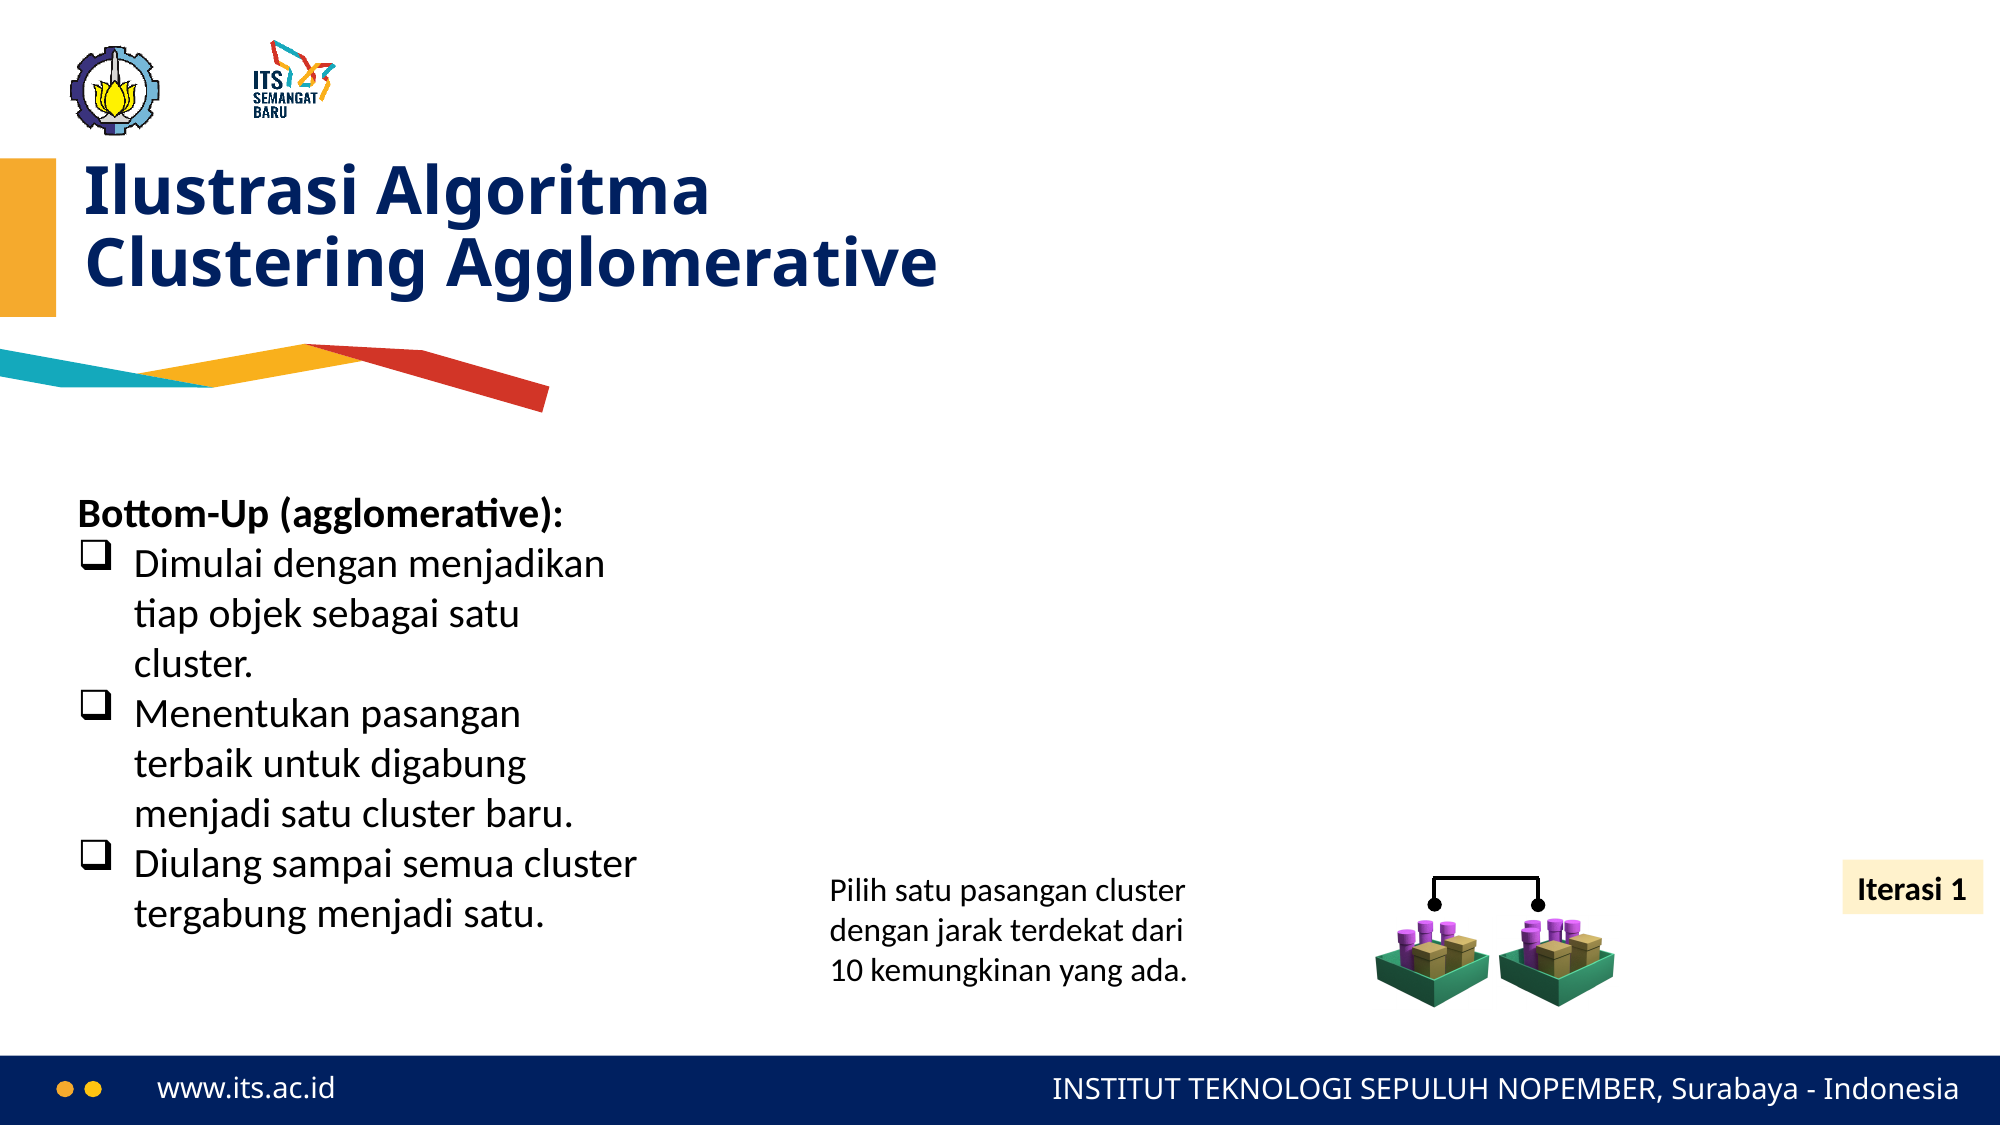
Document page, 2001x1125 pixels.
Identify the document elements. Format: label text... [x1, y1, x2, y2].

text_box www.its.ac.id [142, 1061, 785, 1112]
text_box INSTITUT TEKNOLOGI SEPULUH NOPEMBER, Surabaya - Indonesia [886, 1062, 1976, 1113]
text_box Bottom-Up (agglomerative): Dimulai dengan menjadikan tiap objek sebagai satu cluster. Menentukan pasangan terbaik untuk digabung menjadi satu cluster baru. Diulang sampai semua cluster tergabung menjadi satu. [62, 478, 656, 944]
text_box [56, 1080, 102, 1098]
text_box [0, 157, 57, 267]
text_box [0, 1055, 2000, 1125]
picture [243, 27, 346, 130]
picture [1496, 915, 1619, 1010]
text_box Iterasi 1 [1842, 859, 1984, 915]
picture [69, 45, 160, 136]
text_box Ilustrasi Algoritma Clustering Agglomerative [69, 128, 1063, 309]
text_box [1530, 898, 1546, 913]
picture [0, 267, 565, 490]
text_box Pilih satu pasangan cluster dengan jarak terdekat dari 10 kemungkinan yang ada. [814, 861, 1231, 996]
picture [1372, 917, 1493, 1010]
text_box [1427, 897, 1442, 912]
